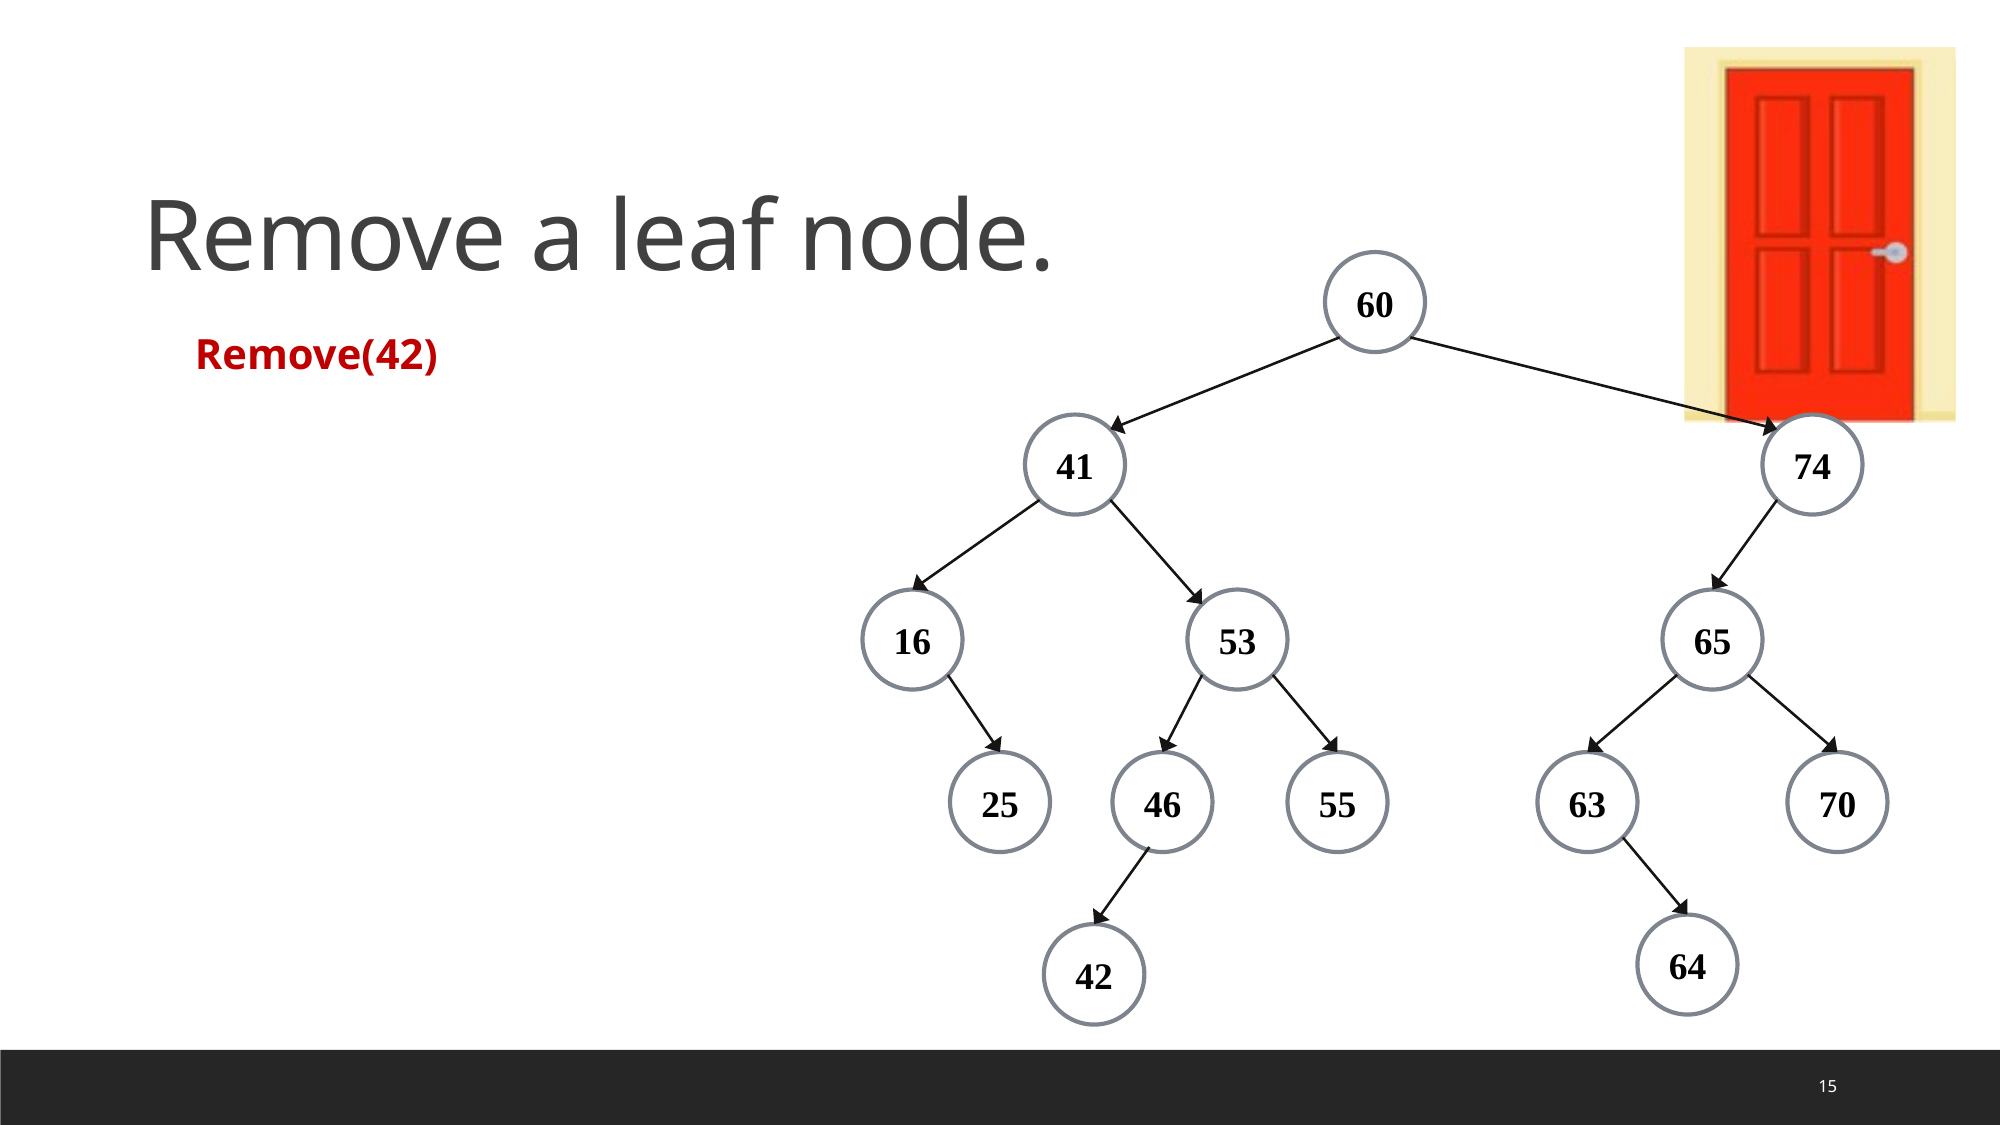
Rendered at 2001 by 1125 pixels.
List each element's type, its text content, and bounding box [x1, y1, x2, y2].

title Remove a leaf node. [127, 61, 1680, 299]
text_box 55 [1287, 753, 1388, 853]
text_box 63 [1537, 752, 1638, 853]
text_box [934, 686, 1013, 741]
text_box 25 [950, 752, 1051, 853]
text_box 46 [1112, 752, 1213, 853]
picture [1683, 46, 1957, 424]
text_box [930, 480, 1022, 609]
text_box 74 [1762, 431, 1863, 515]
text_box 42 [1043, 924, 1145, 1025]
text_box Remove(42) [179, 321, 480, 386]
text_box 65 [1662, 589, 1763, 690]
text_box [1616, 843, 1695, 909]
text_box 64 [1637, 915, 1738, 1015]
text_box 41 [1025, 414, 1126, 515]
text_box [1593, 668, 1672, 759]
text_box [1266, 680, 1345, 747]
text_box 53 [1187, 589, 1288, 690]
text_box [1699, 511, 1791, 578]
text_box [1753, 668, 1832, 759]
slide_number 15 [1803, 1057, 1932, 1118]
text_box 60 [1325, 252, 1426, 353]
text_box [1093, 846, 1150, 925]
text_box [1143, 693, 1222, 734]
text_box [1178, 268, 1272, 499]
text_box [1547, 199, 1641, 568]
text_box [1103, 505, 1209, 599]
text_box 70 [1787, 752, 1888, 853]
text_box 16 [862, 589, 963, 690]
